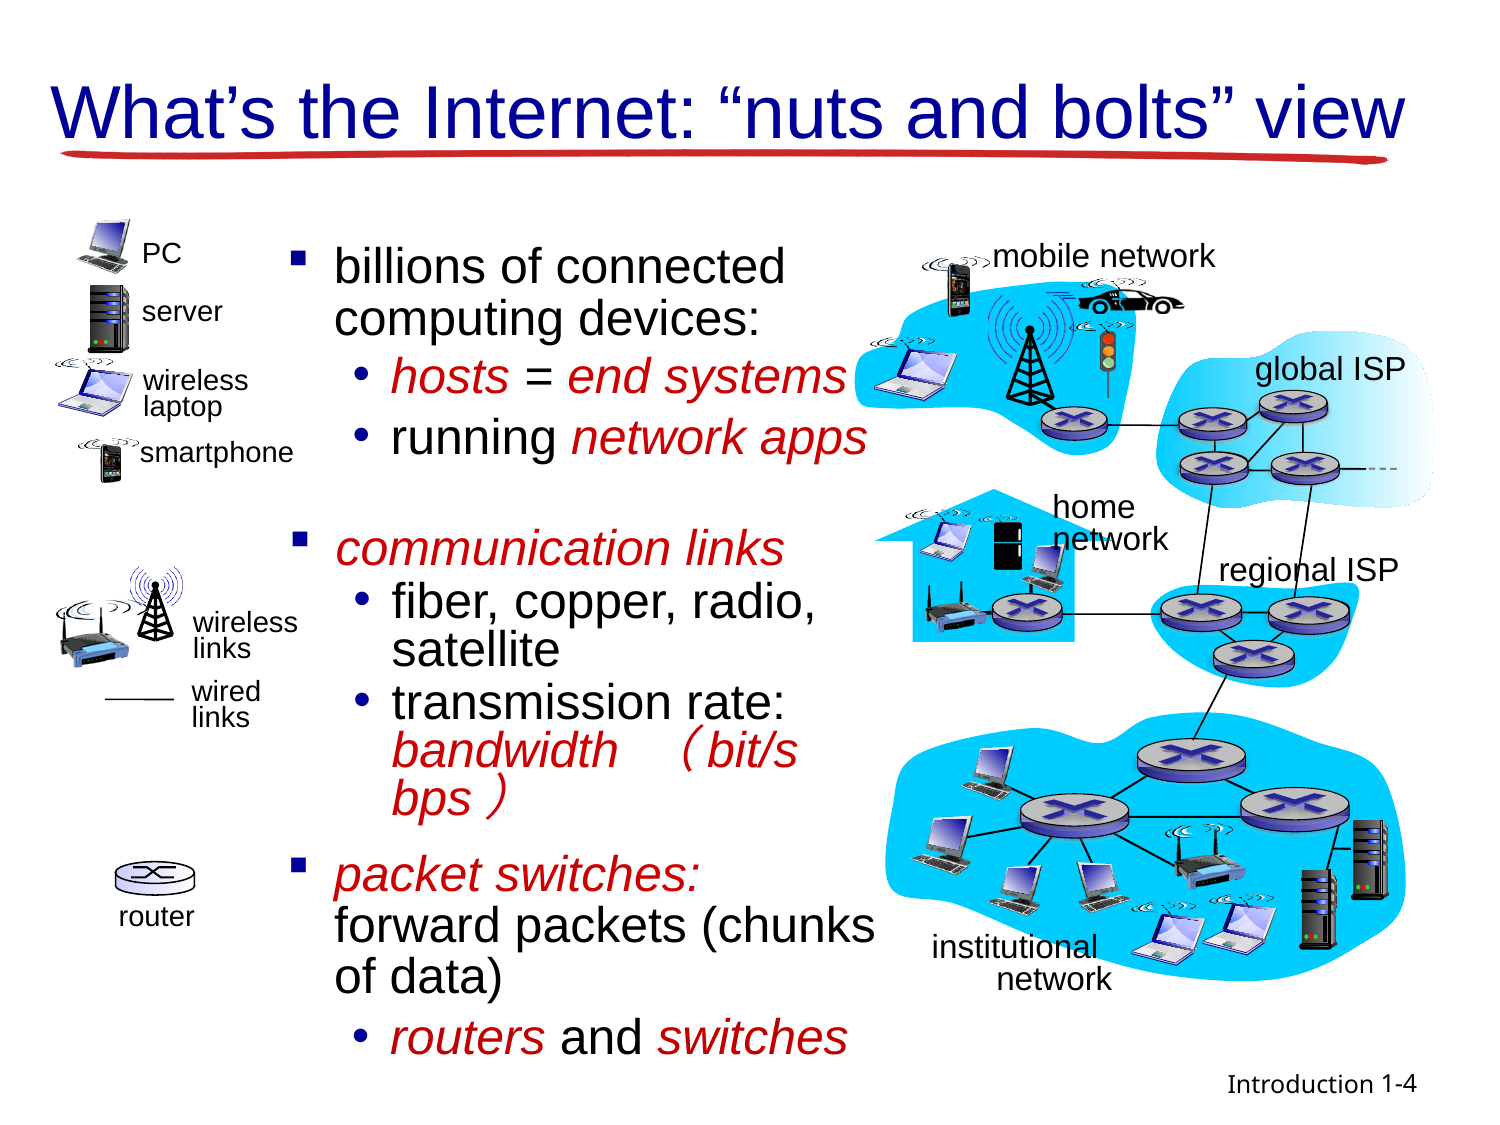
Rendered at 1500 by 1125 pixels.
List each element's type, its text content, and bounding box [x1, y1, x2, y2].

text_box communication links fiber, copper, radio, satellite transmission rate: bandwidth （bit/s bps） [273, 517, 848, 827]
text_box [55, 566, 314, 741]
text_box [54, 216, 311, 484]
text_box packet switches: forward packets (chunks of data) routers and switches [272, 843, 893, 1099]
title What’s the Internet: “nuts and bolts” view [34, 31, 1477, 185]
list billions of connected computing devices: hosts = end systems running network apps [315, 235, 848, 445]
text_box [853, 226, 1437, 1006]
picture [53, 145, 1405, 170]
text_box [103, 861, 211, 941]
footer Introduction [914, 1060, 1391, 1109]
slide_number 1-4 [1365, 1059, 1477, 1106]
